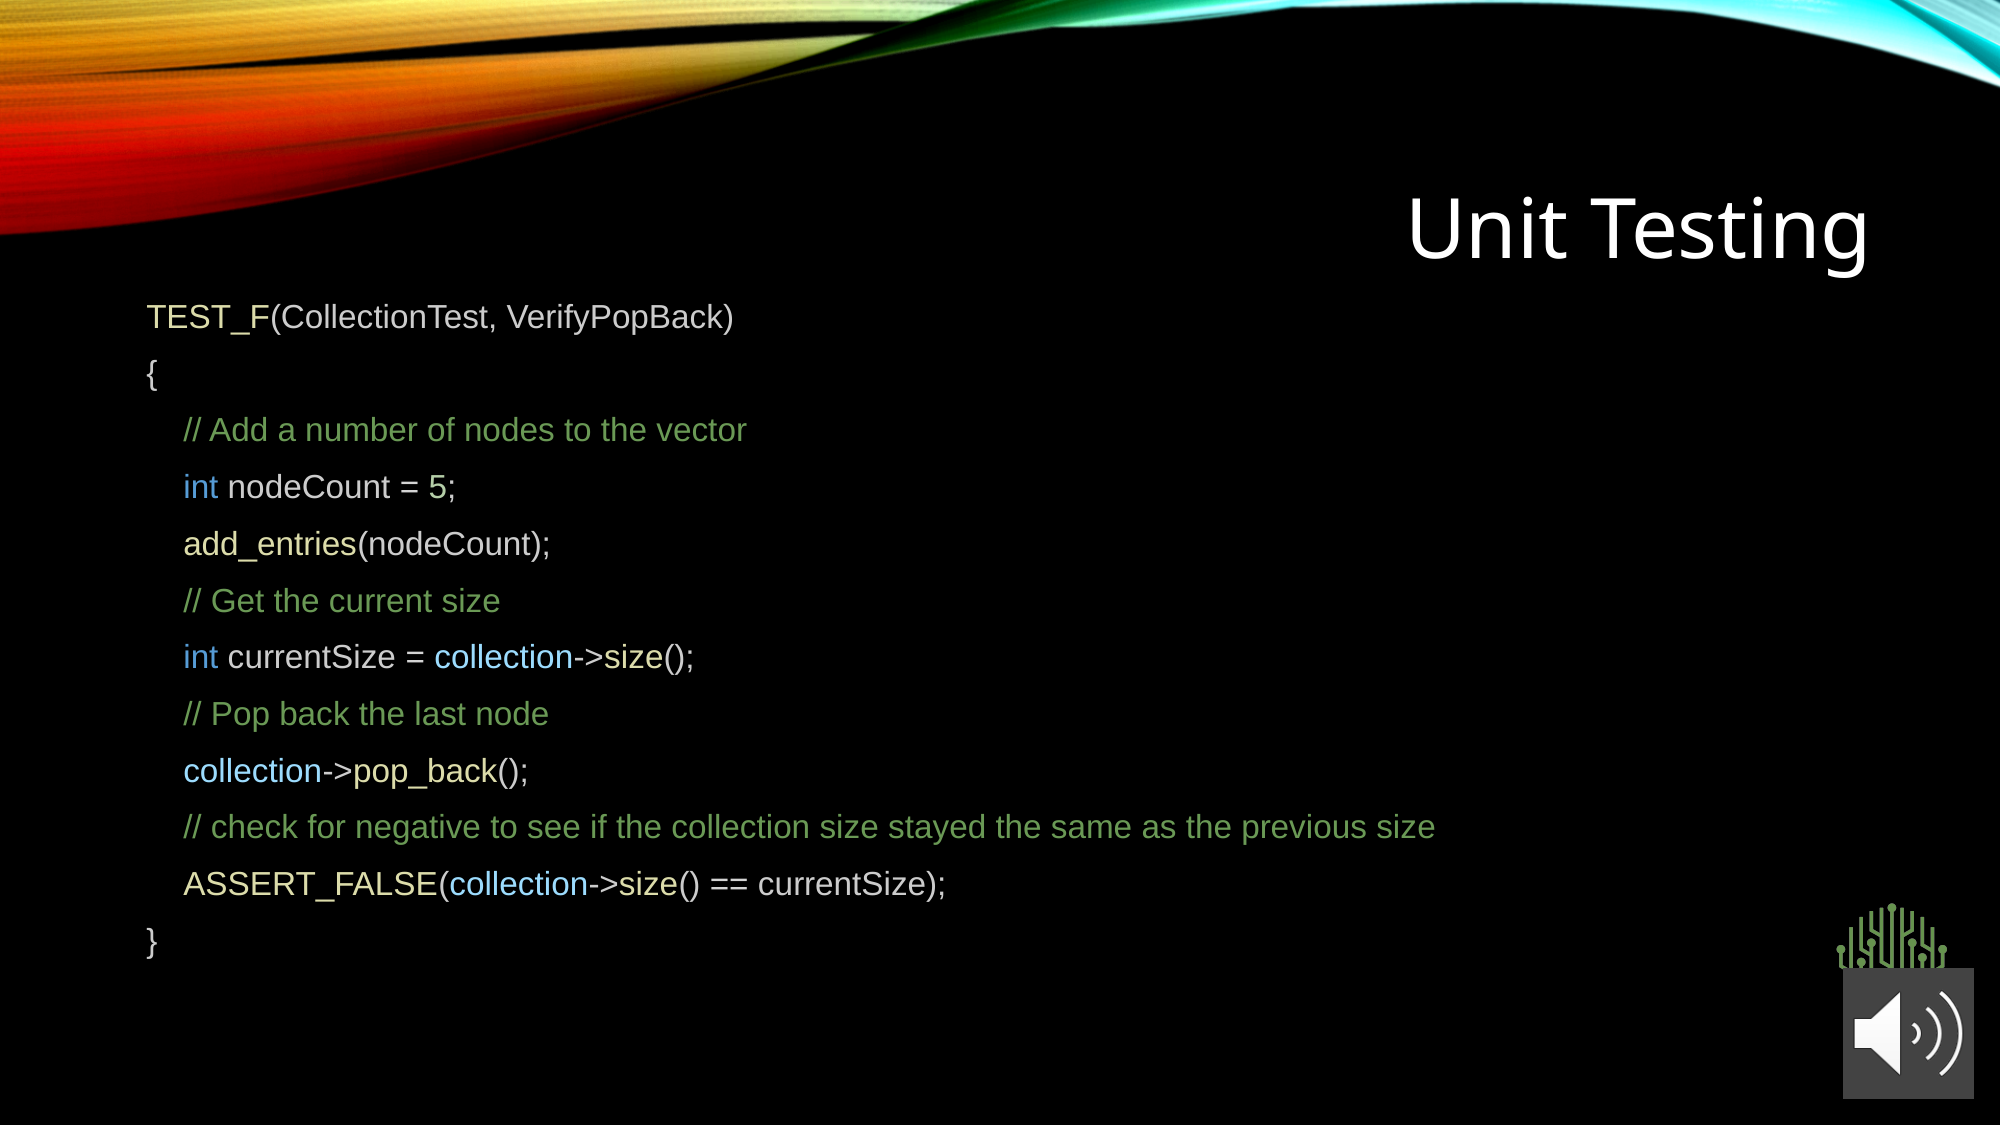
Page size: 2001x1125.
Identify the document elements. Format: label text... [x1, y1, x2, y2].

title Unit Testing [474, 125, 1888, 292]
list TEST_F(CollectionTest, VerifyPopBack) { // Add a number of nodes to the vector int nodeCount = 5; add_entries(nodeCount); // Get the current size int currentSize = collection->size(); // Pop back the last node collection->pop_back(); // check for negative to see if the collection size stayed the same as the previous size ASSERT_FALSE(collection->size() == currentSize); } [112, 292, 1888, 1021]
picture [1817, 892, 1976, 1101]
picture [0, 0, 2000, 237]
